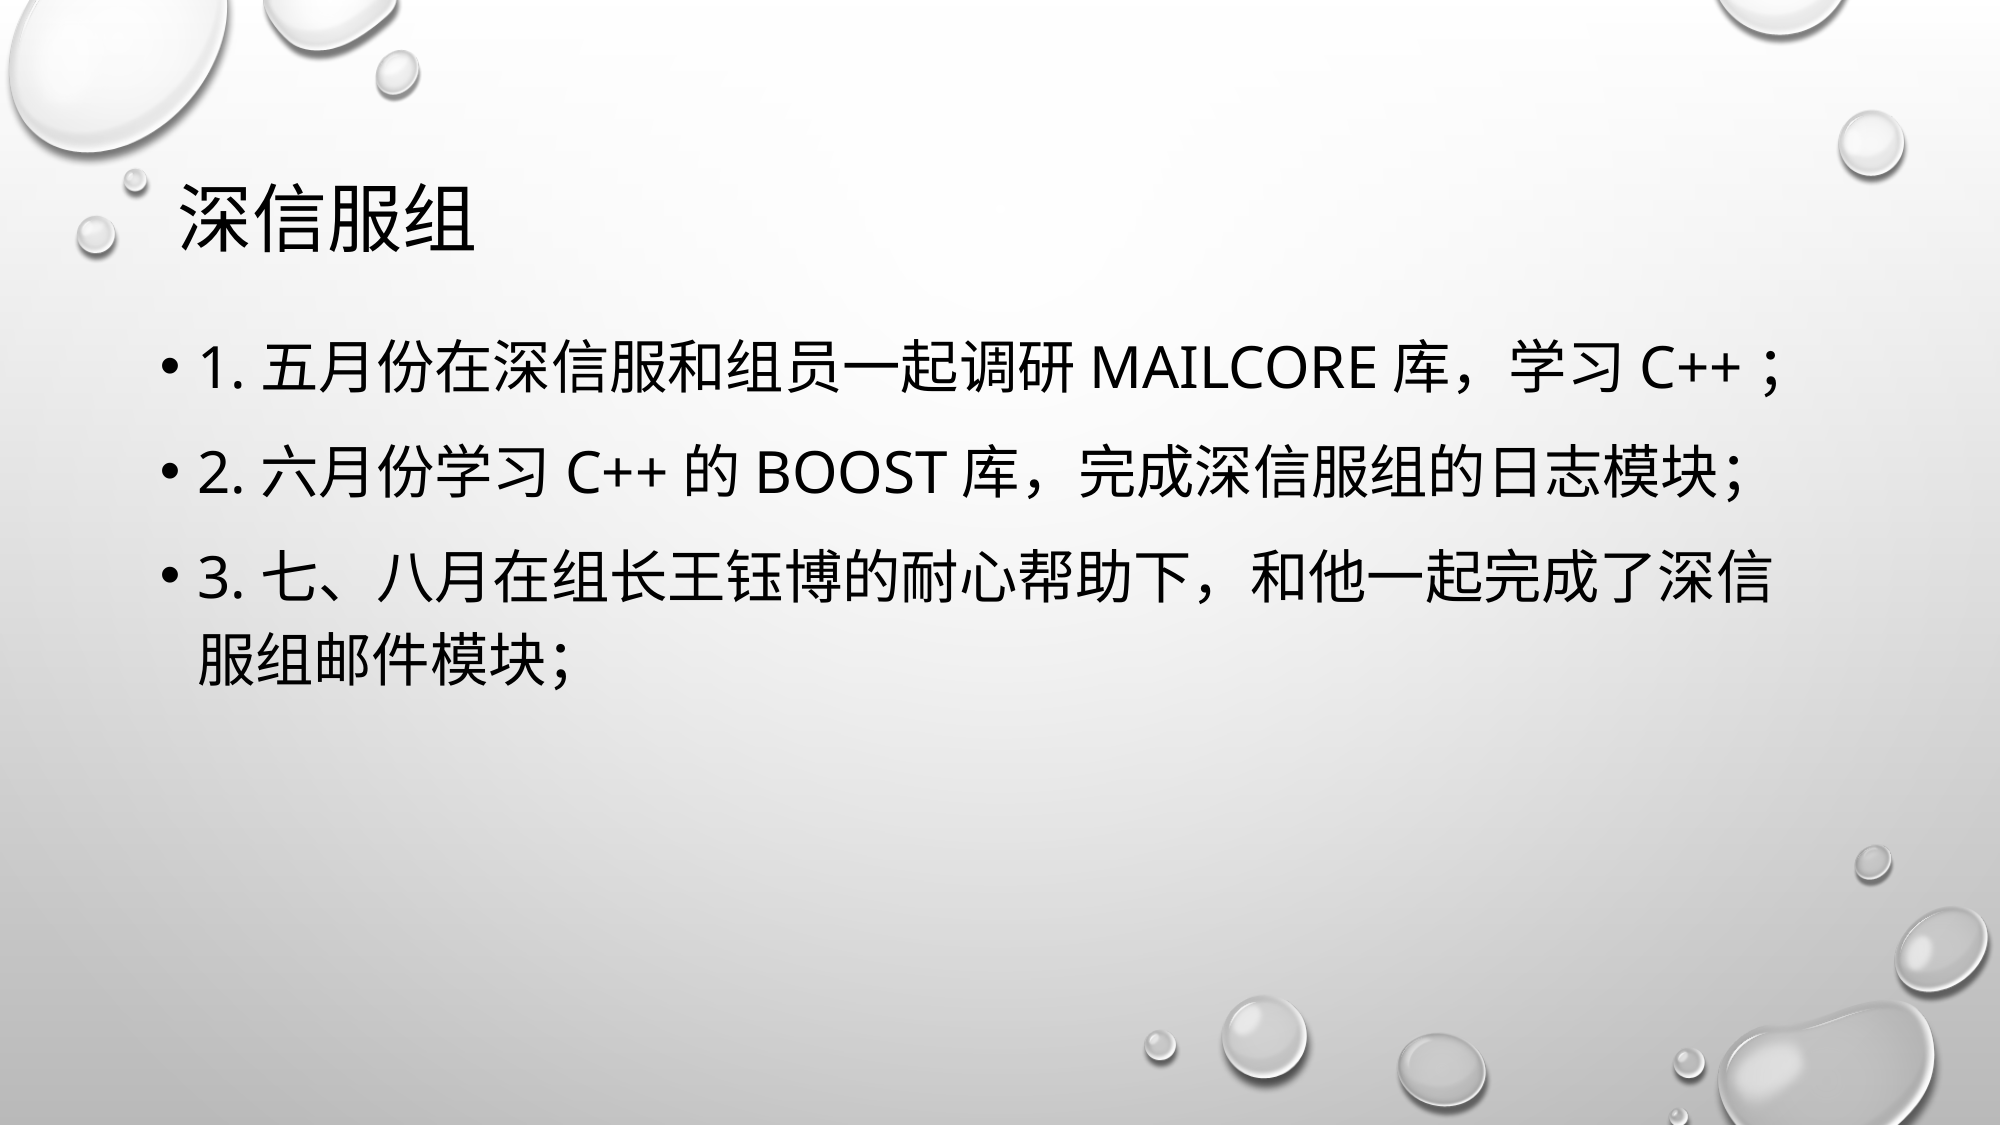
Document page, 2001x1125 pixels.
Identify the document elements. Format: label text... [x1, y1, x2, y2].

title 深信服组 [0, 91, 1178, 354]
picture [0, 0, 2000, 1125]
list 1.五月份在深信服和组员一起调研mailcore库，学习C++； 2.六月份学习C++的boost库，完成深信服组的日志模块； 3.七、八月在组长王钰博的耐心帮助下，和他一起完成了深信服组邮件模块； [144, 309, 1845, 871]
